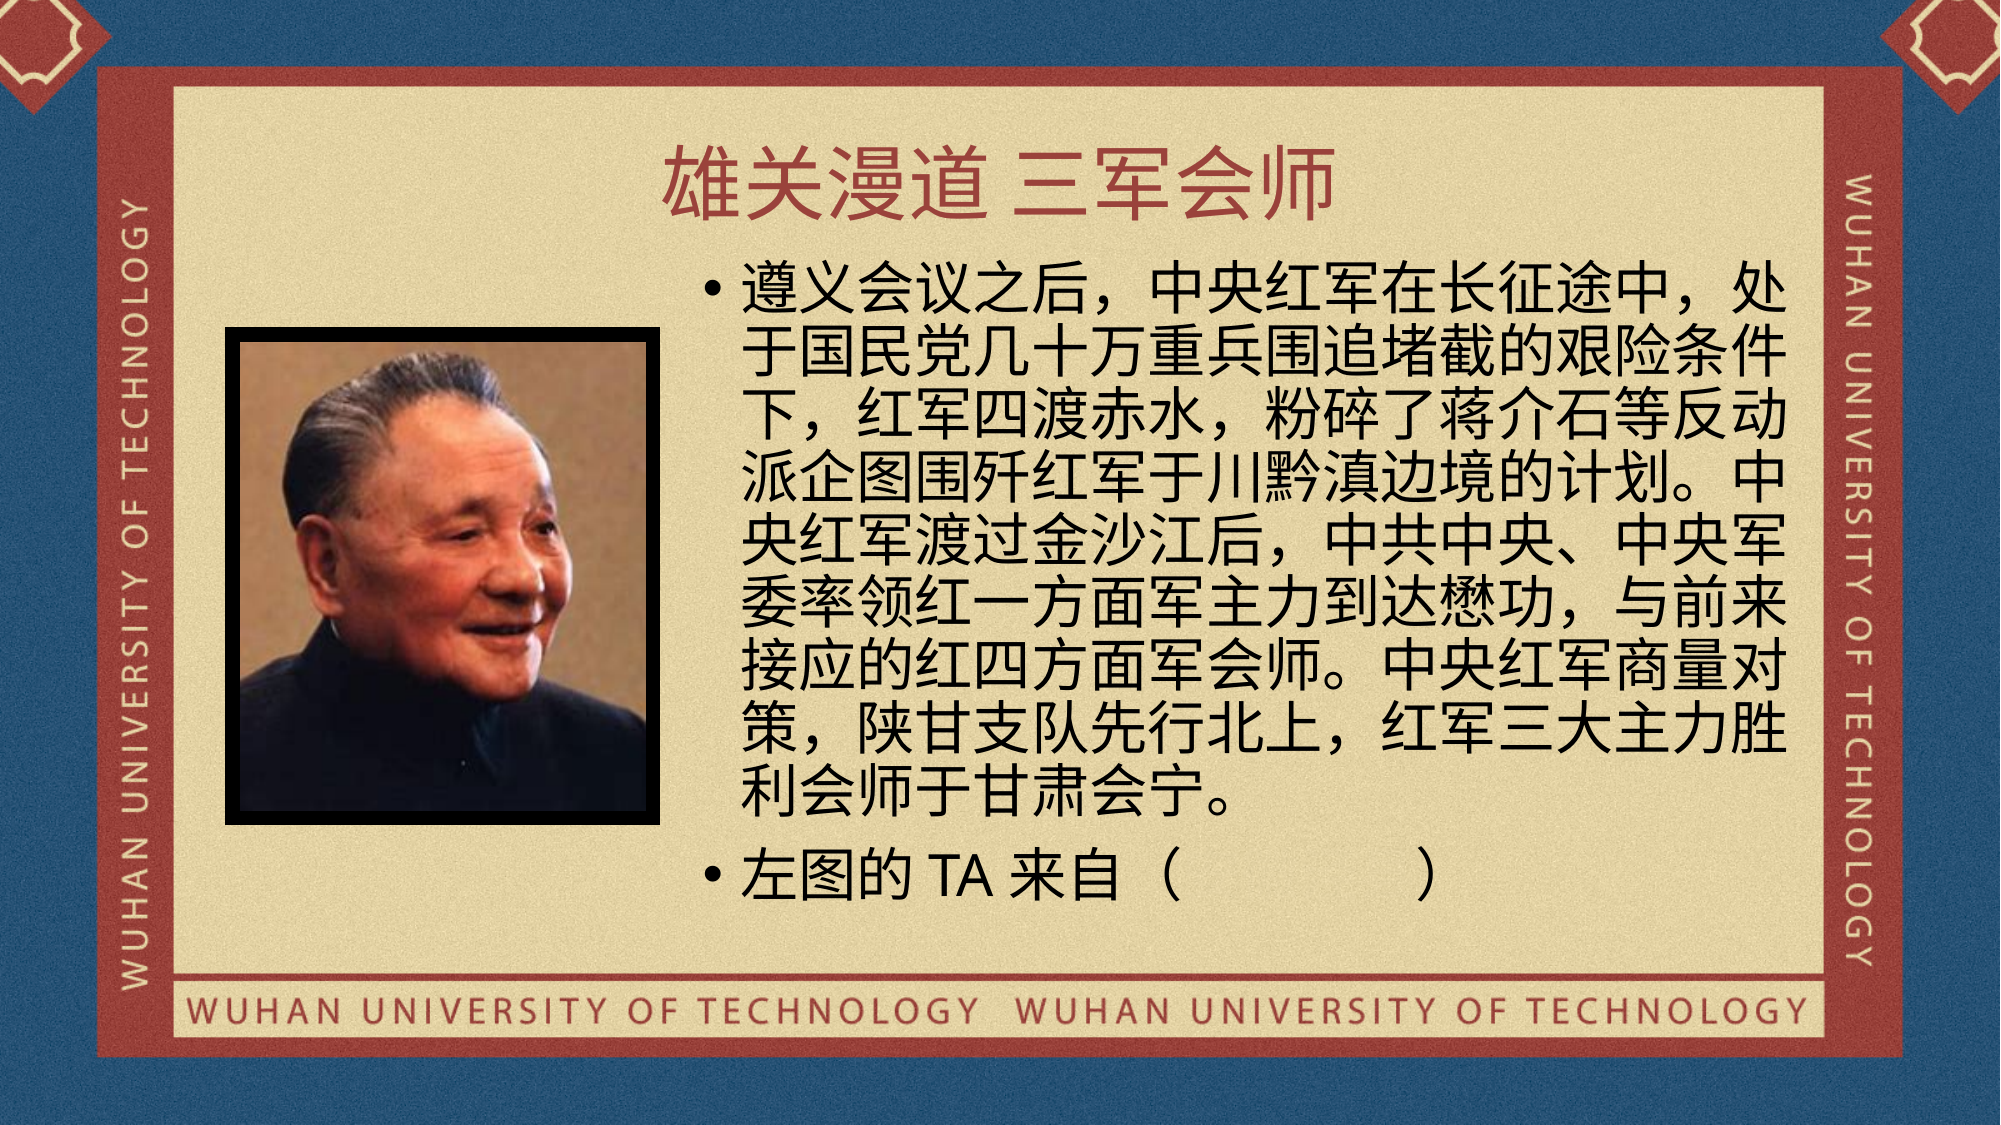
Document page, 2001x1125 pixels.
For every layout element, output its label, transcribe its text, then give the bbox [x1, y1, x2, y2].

list 遵义会议之后，中央红军在长征途中，处于国民党几十万重兵围追堵截的艰险条件下，红军四渡赤水，粉碎了蒋介石等反动派企图围歼红军于川黔滇边境的计划。中央红军渡过金沙江后，中共中央、中央军委率领红一方面军主力到达懋功，与前来接应的红四方面军会师。中央红军商量对策，陕甘支队先行北上，红军三大主力胜利会师于甘肃会宁。 左图的TA来自（安徽泾县） [687, 252, 1825, 1038]
picture [0, 0, 2000, 1125]
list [239, 341, 646, 811]
title 雄关漫道 三军会师 [260, 135, 1740, 240]
